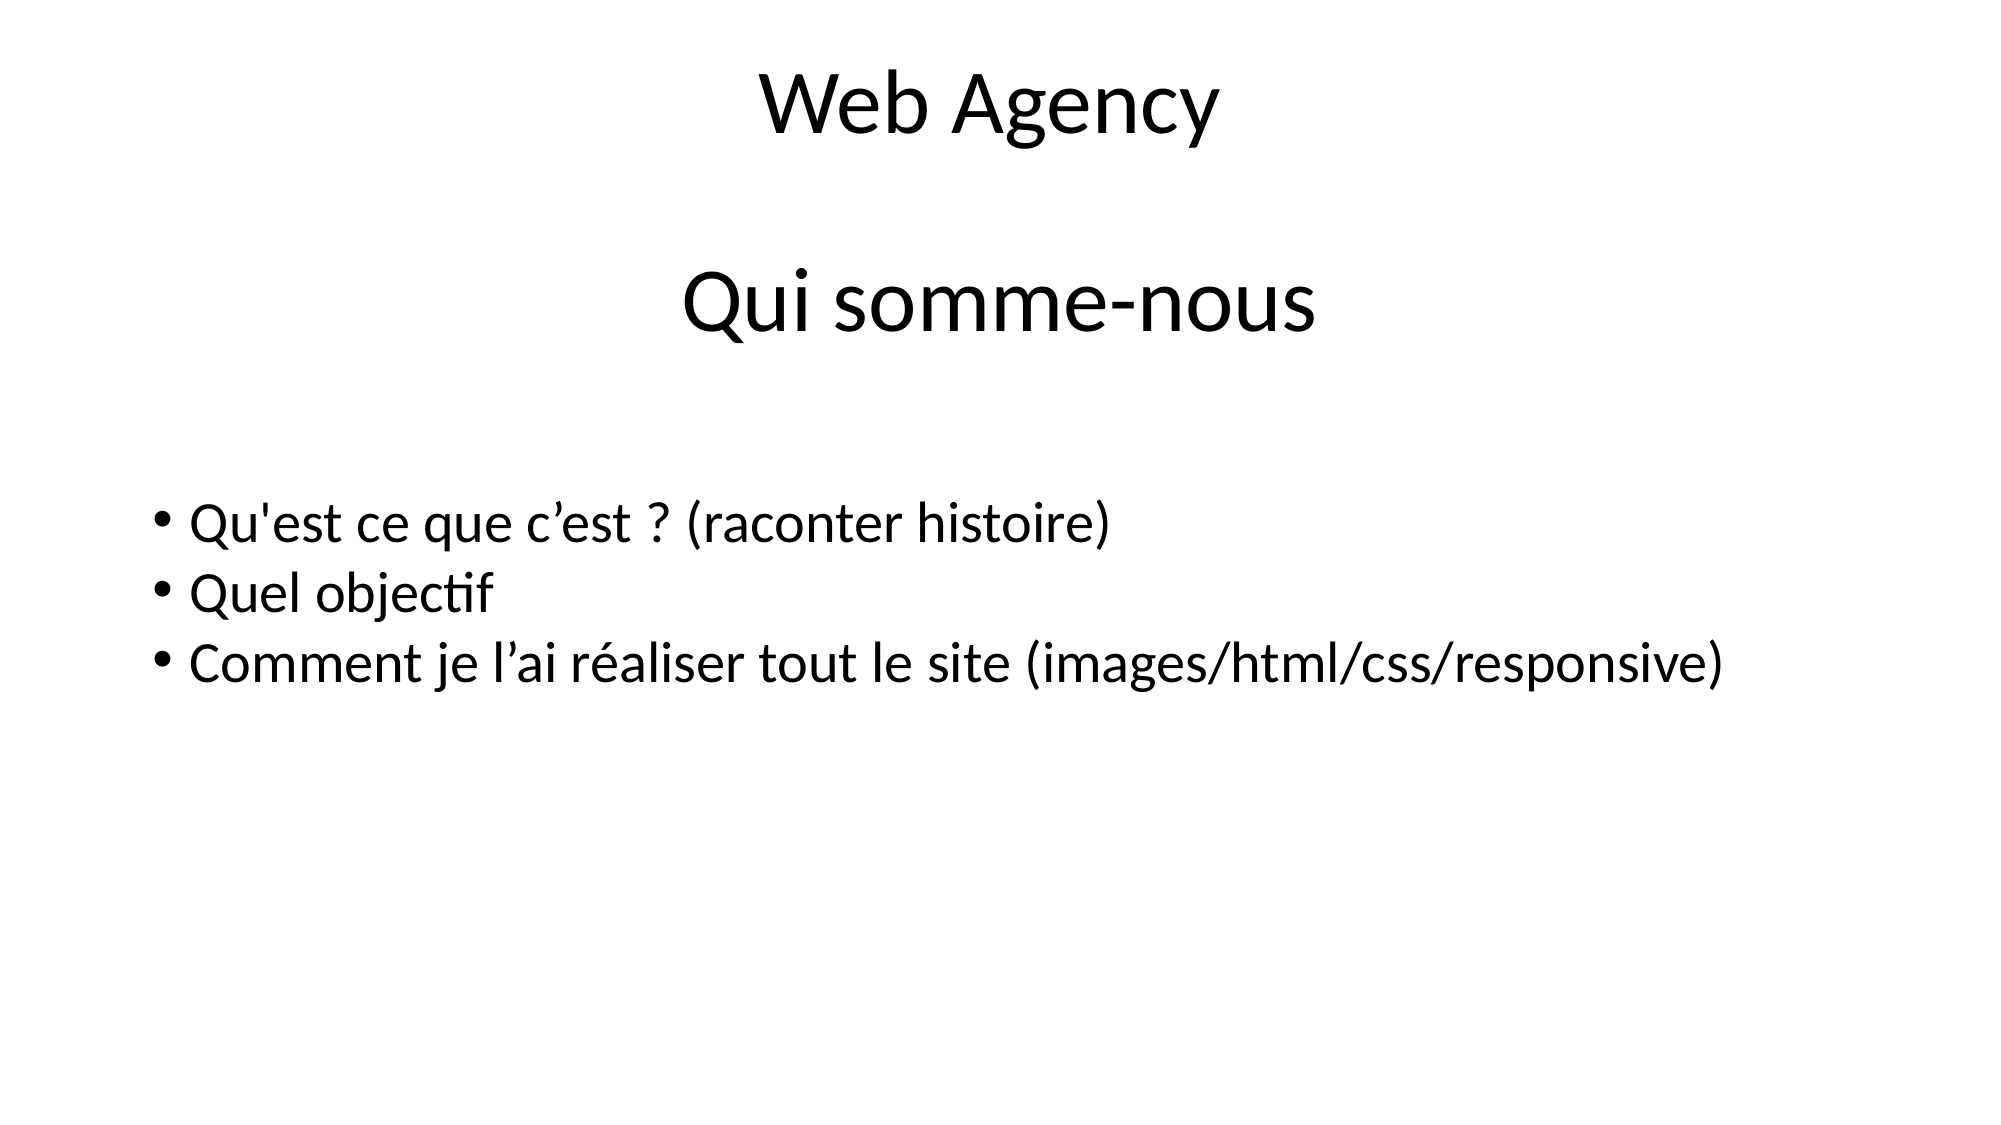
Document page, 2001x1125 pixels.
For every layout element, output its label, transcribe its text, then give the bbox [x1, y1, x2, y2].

title Web Agency Qui somme-nous [0, 0, 2000, 407]
list Qu'est ce que c’est ? (raconter histoire) Quel objectif Comment je l’ai réaliser tout le site (images/html/css/responsive) [137, 406, 1863, 1014]
